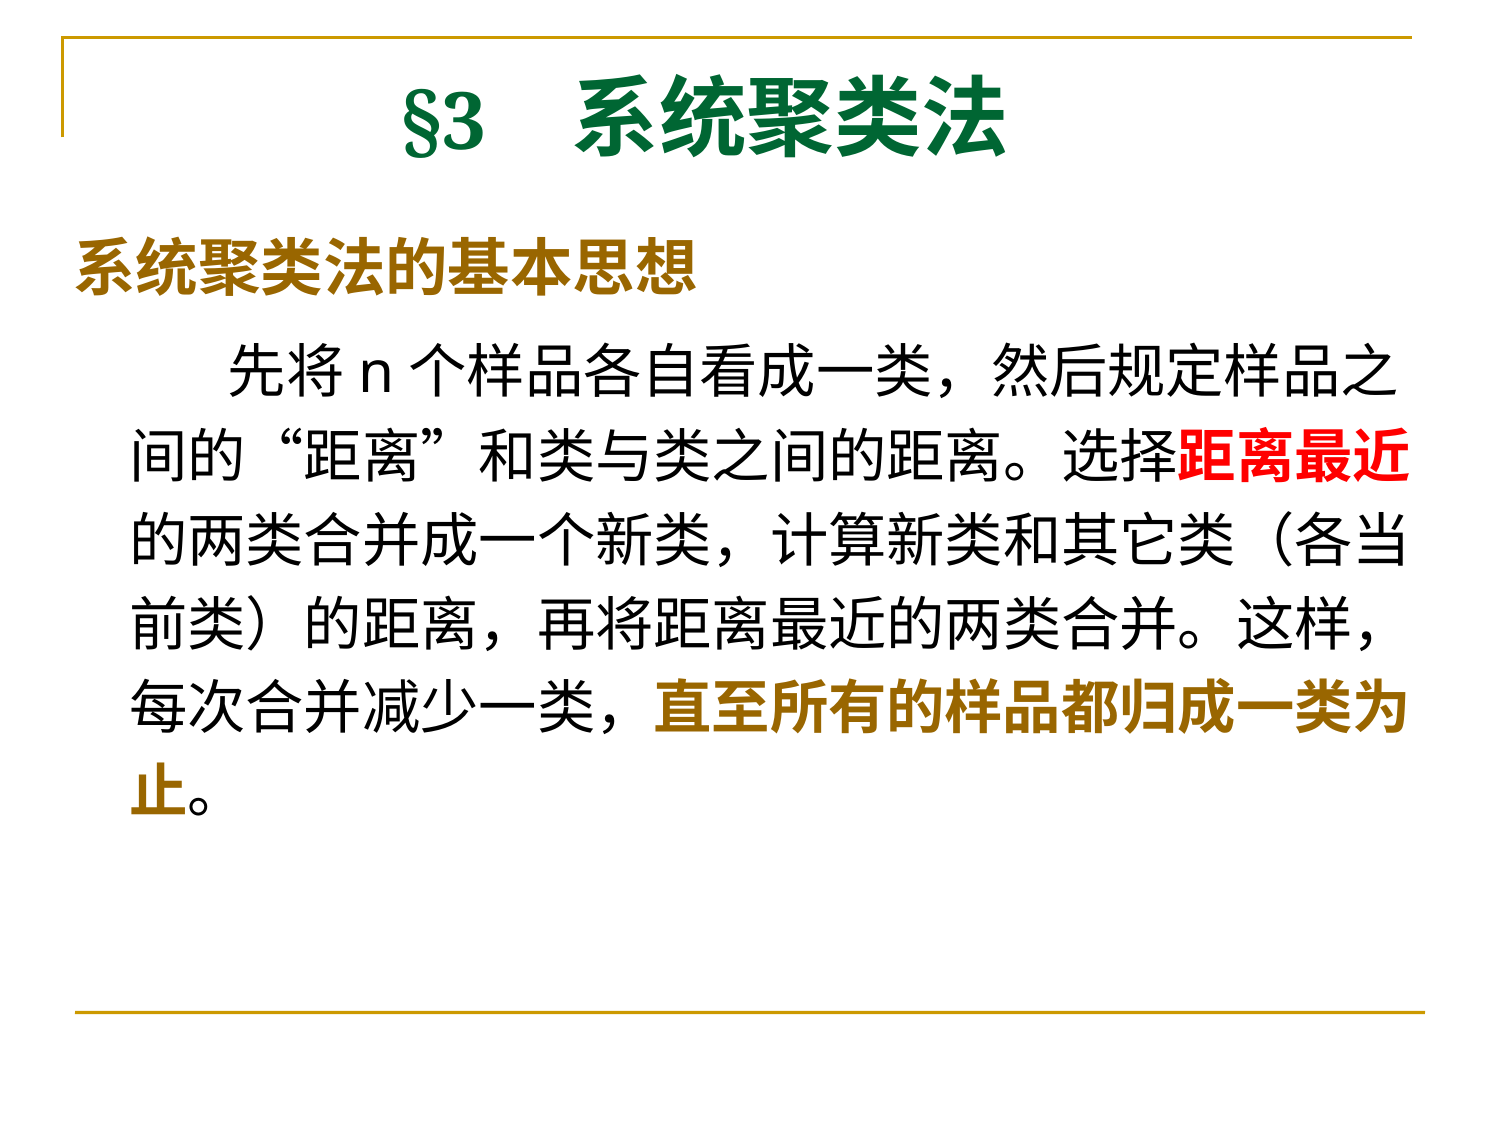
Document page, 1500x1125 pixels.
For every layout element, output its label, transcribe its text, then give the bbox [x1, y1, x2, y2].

list 系统聚类法的基本思想 先将n个样品各自看成一类，然后规定样品之间的“距离”和类与类之间的距离。选择距离最近的两类合并成一个新类，计算新类和其它类（各当前类）的距离，再将距离最近的两类合并。这样，每次合并减少一类，直至所有的样品都归成一类为止。 [58, 219, 1442, 964]
title §3 系统聚类法 [29, 54, 1380, 242]
